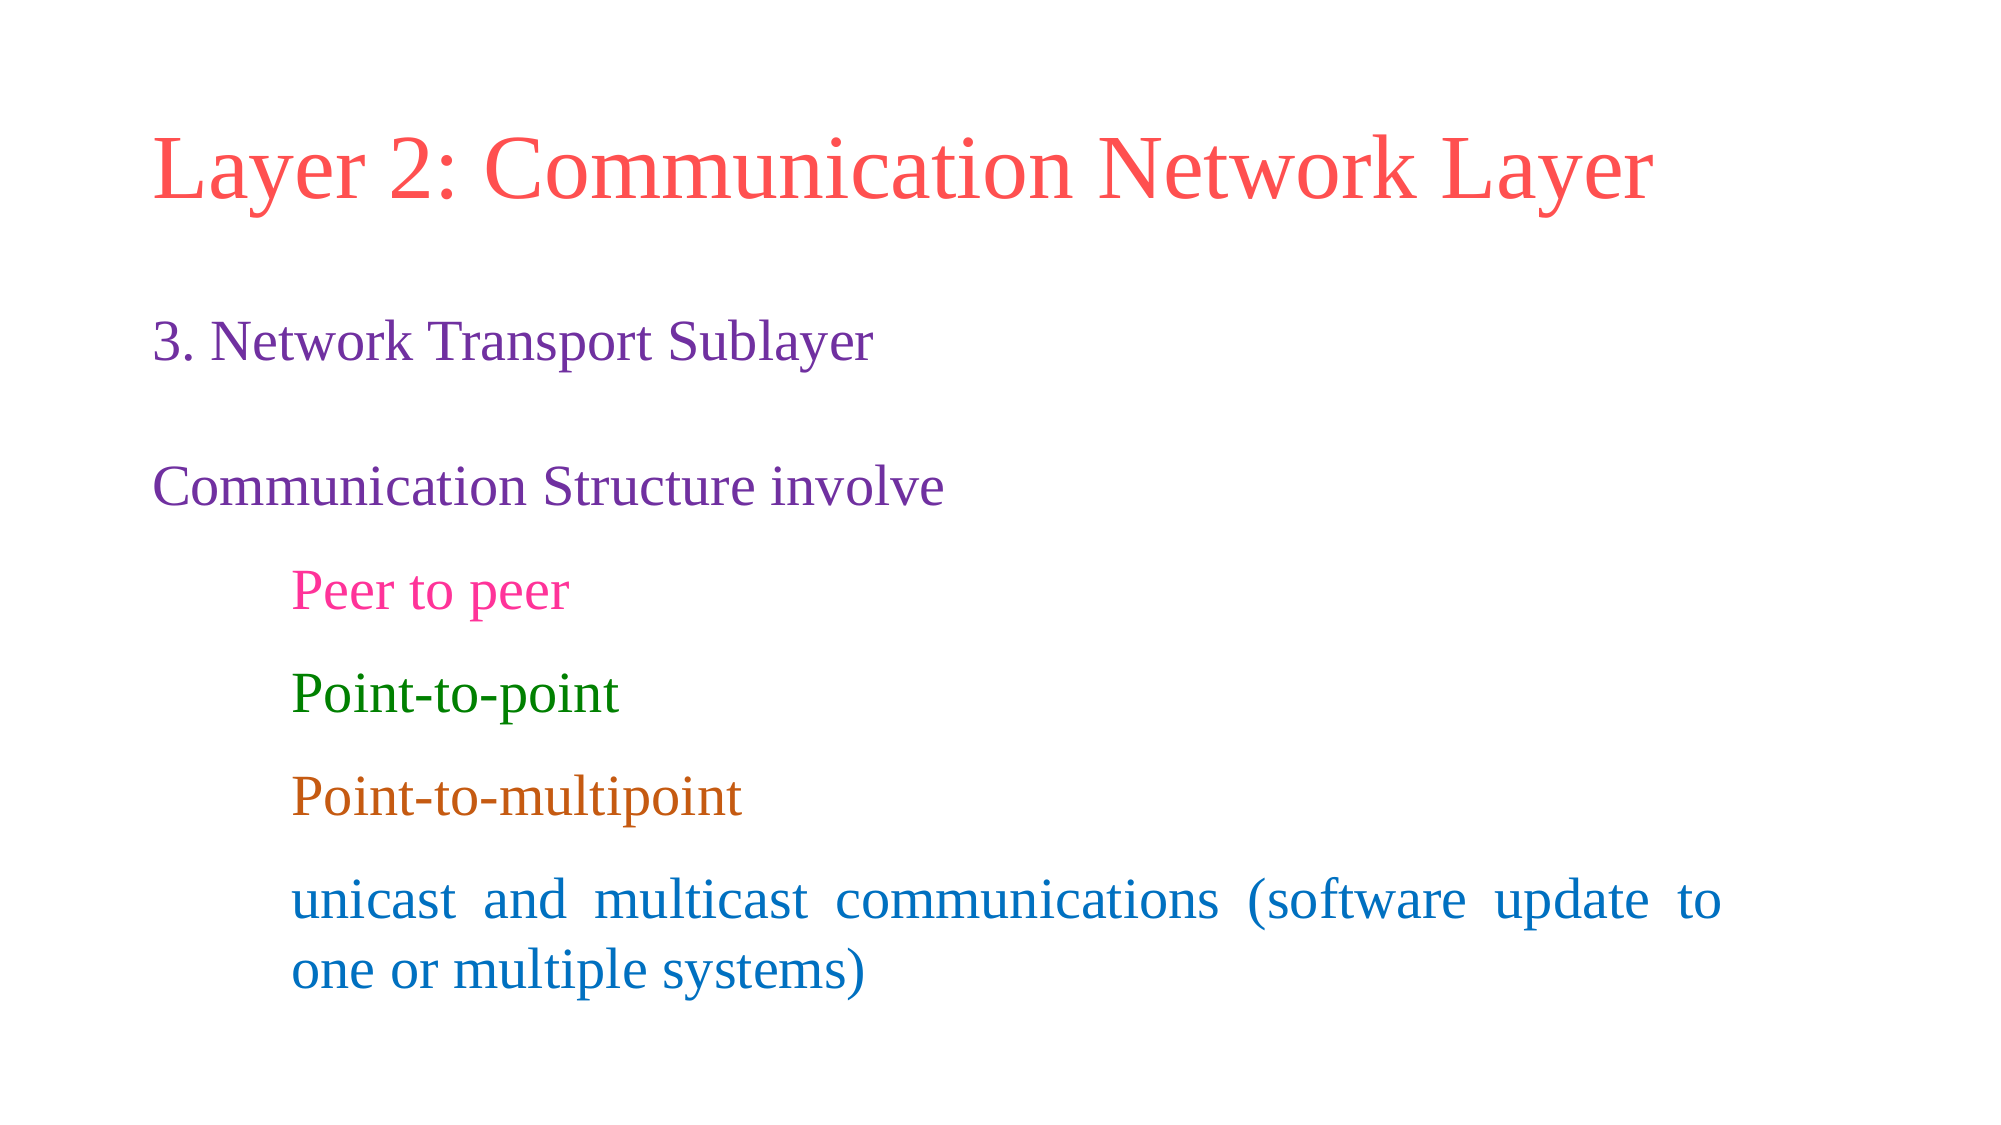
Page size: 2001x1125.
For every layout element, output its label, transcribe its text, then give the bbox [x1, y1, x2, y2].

text_box unicast and multicast communications (software update to one or multiple systems) [276, 852, 1739, 1008]
text_box Peer to peer [276, 543, 645, 629]
text_box Point-to-multipoint [276, 749, 785, 835]
text_box Communication Structure involve [137, 439, 1819, 525]
text_box Point-to-point [276, 646, 719, 732]
title Layer 2: Communication Network Layer [137, 59, 1863, 278]
text_box 3. Network Transport Sublayer [137, 294, 1117, 380]
